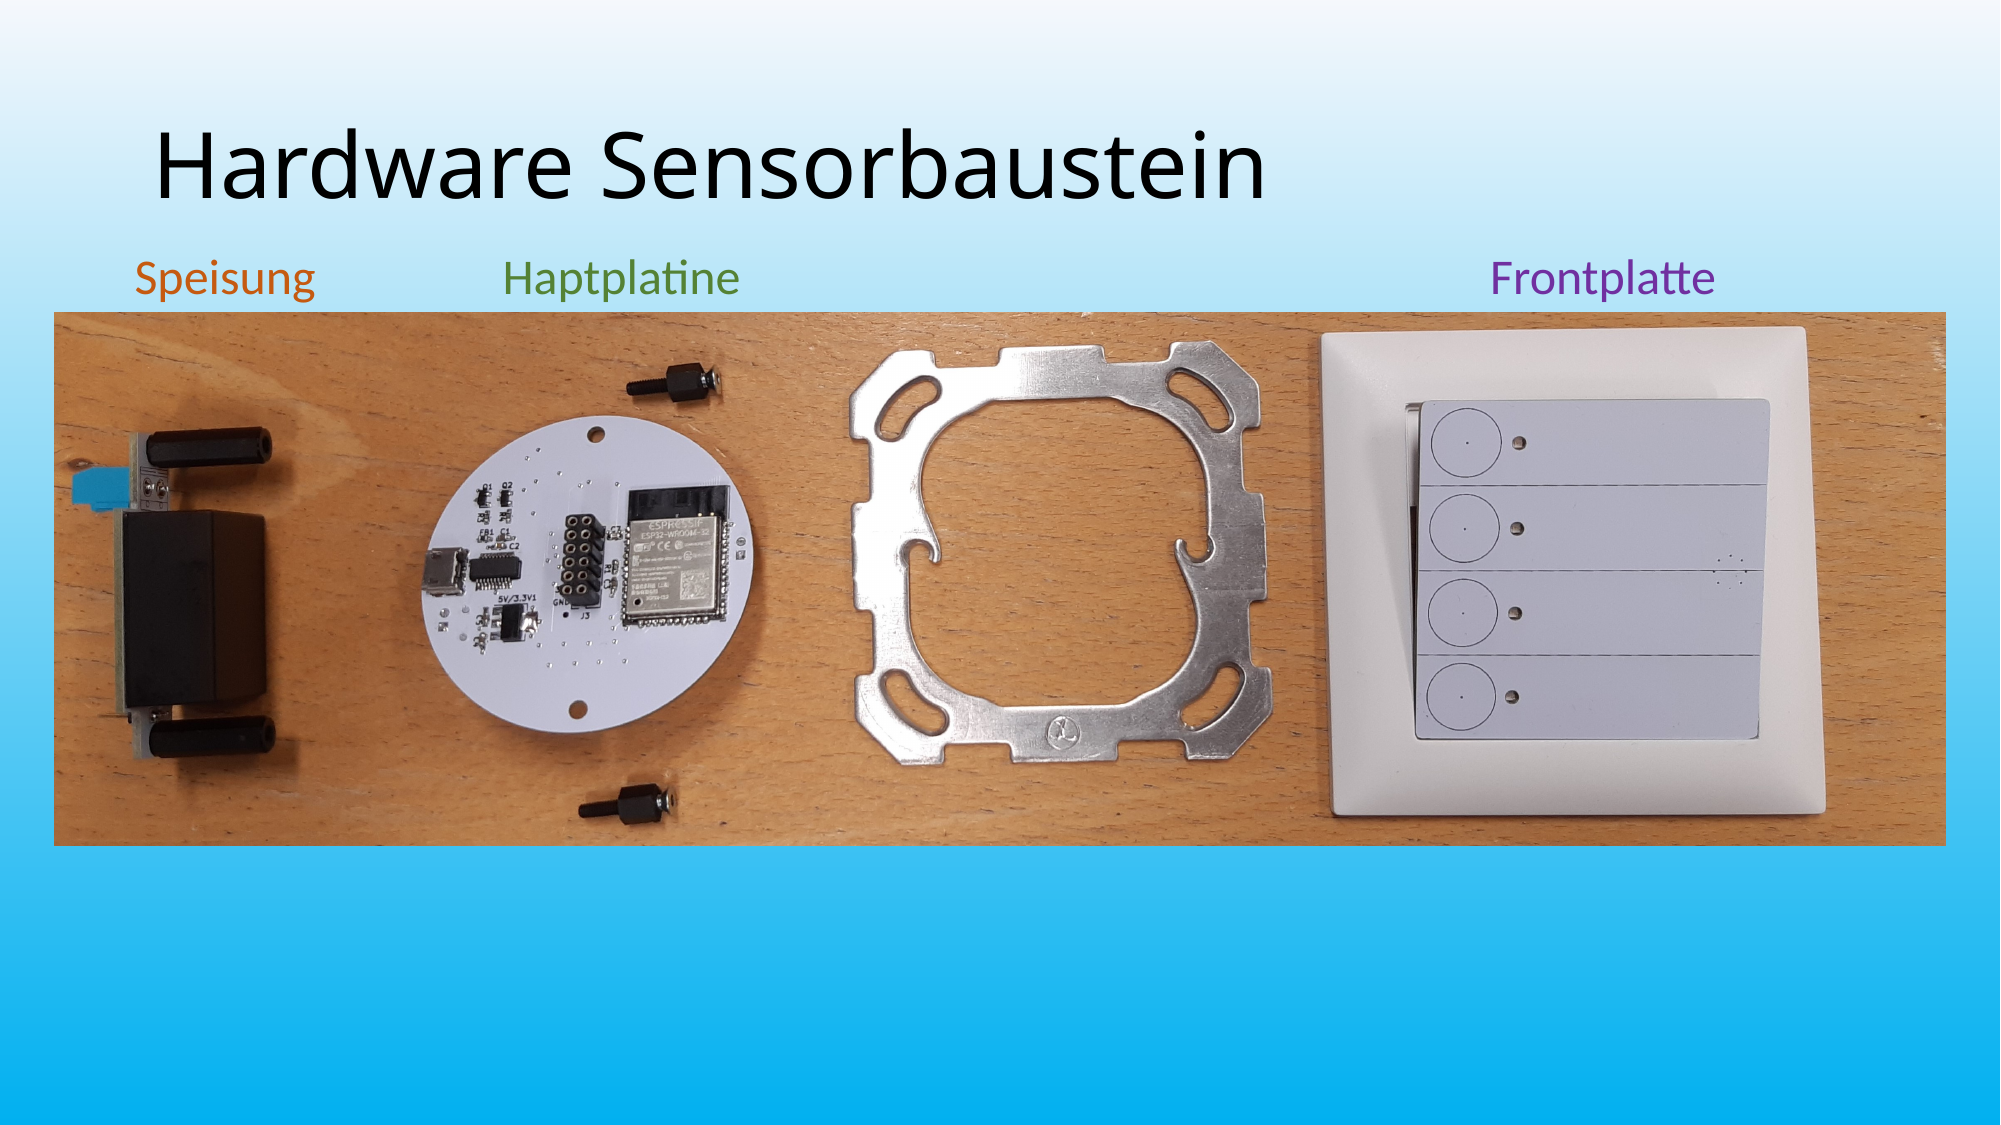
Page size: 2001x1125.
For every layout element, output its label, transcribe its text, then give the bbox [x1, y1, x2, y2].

text_box Speisung [119, 237, 331, 312]
picture [54, 312, 1946, 846]
text_box Haptplatine [487, 237, 756, 312]
title Hardware Sensorbaustein [137, 59, 1863, 278]
text_box Frontplatte [1475, 237, 1732, 312]
